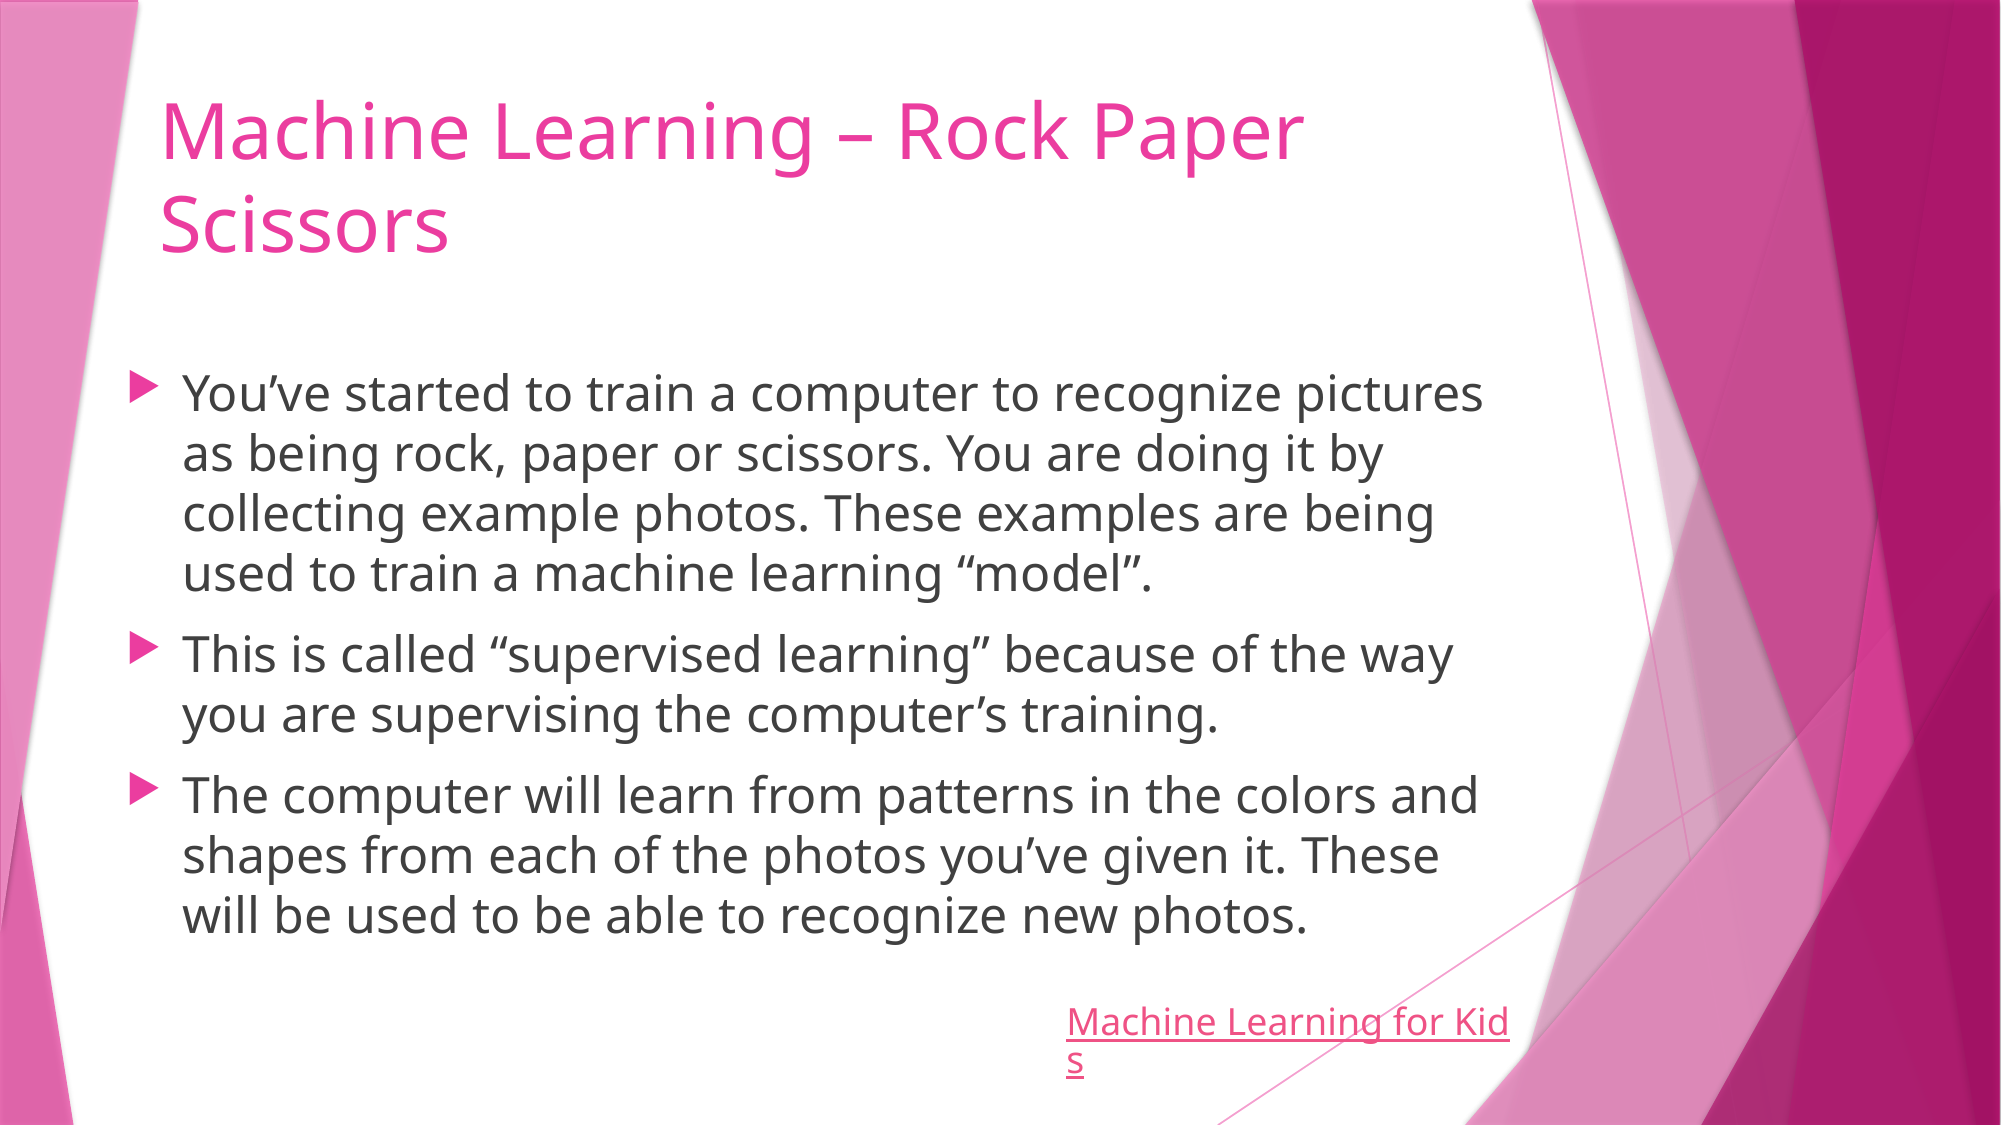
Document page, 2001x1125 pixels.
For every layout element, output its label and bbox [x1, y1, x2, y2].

text_box [0, 0, 2000, 1125]
